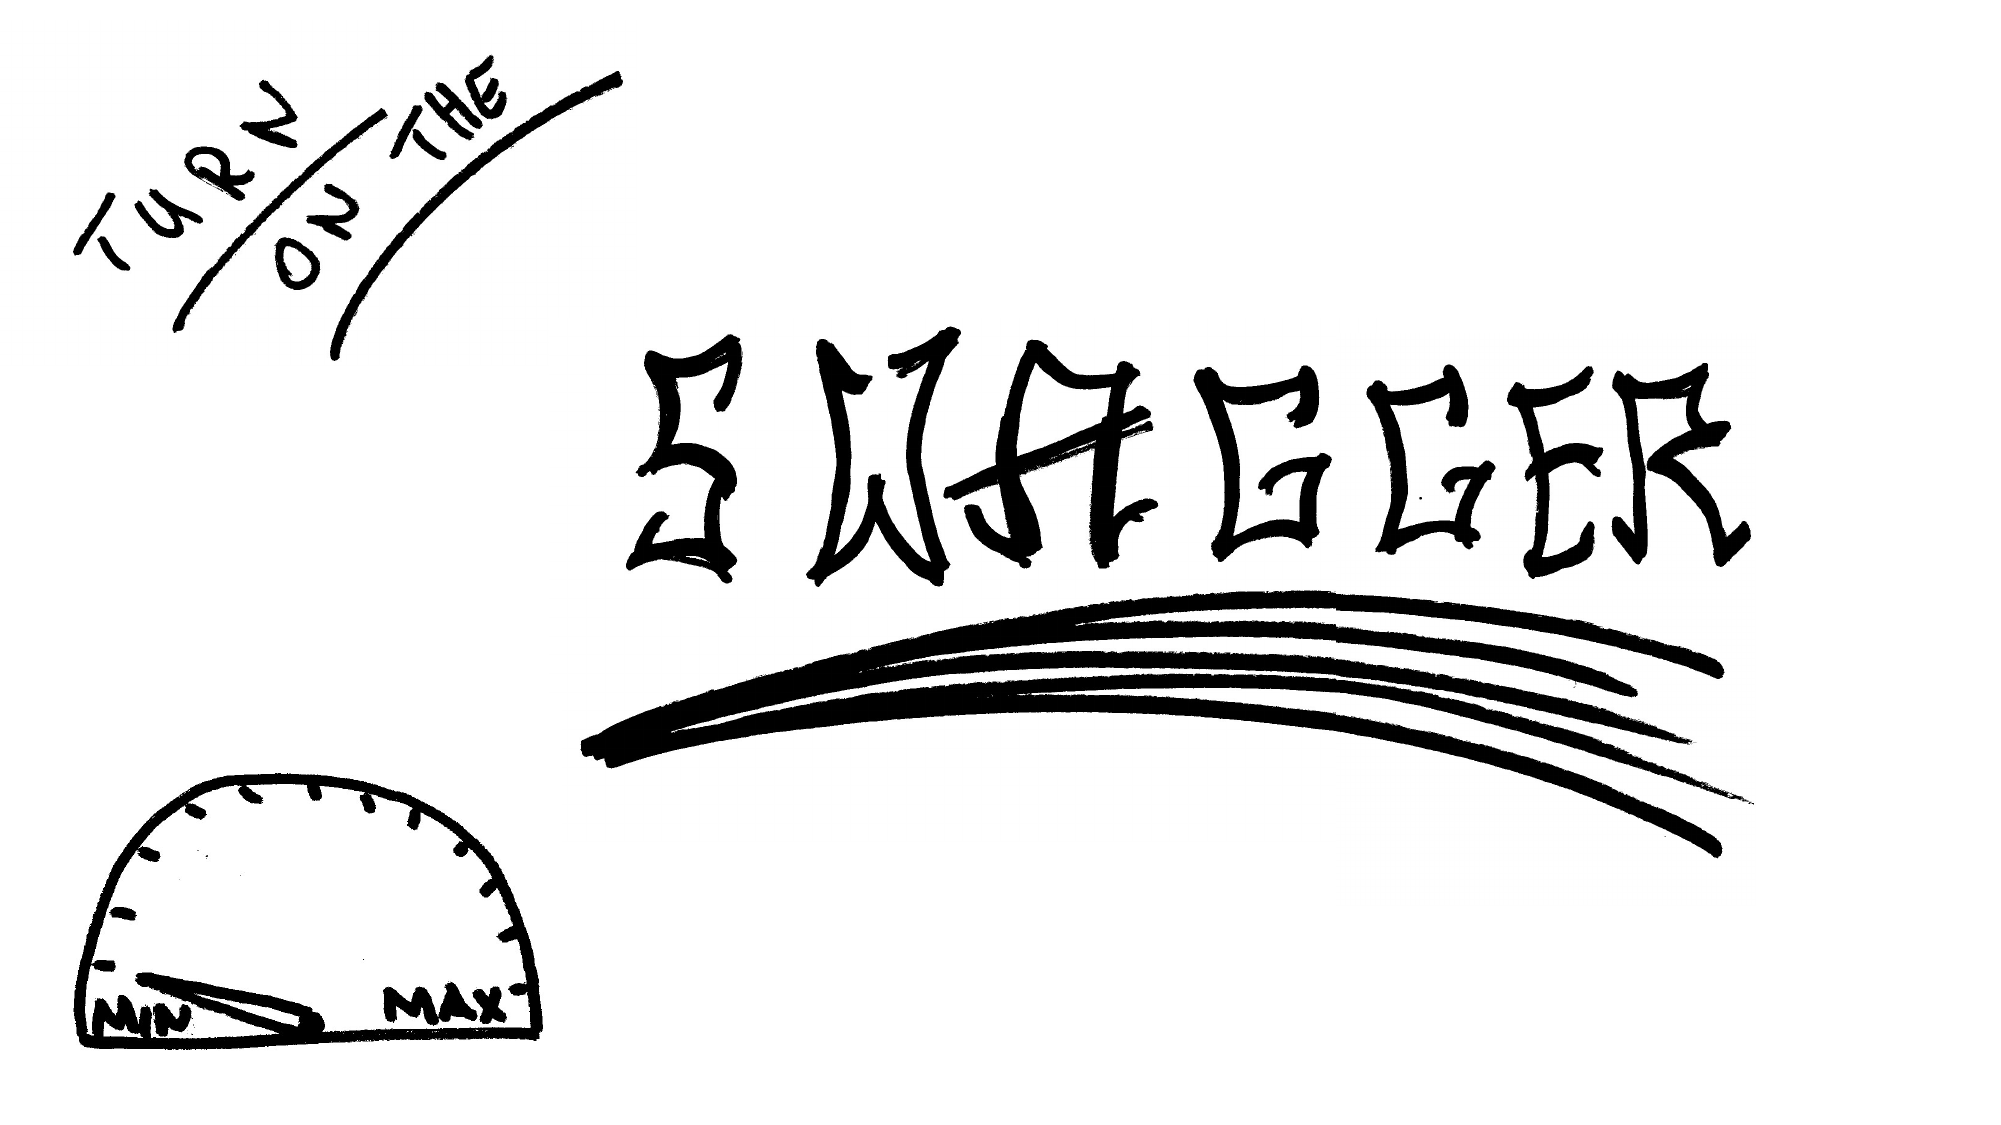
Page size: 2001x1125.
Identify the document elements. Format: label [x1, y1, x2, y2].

picture [0, 20, 1756, 1110]
